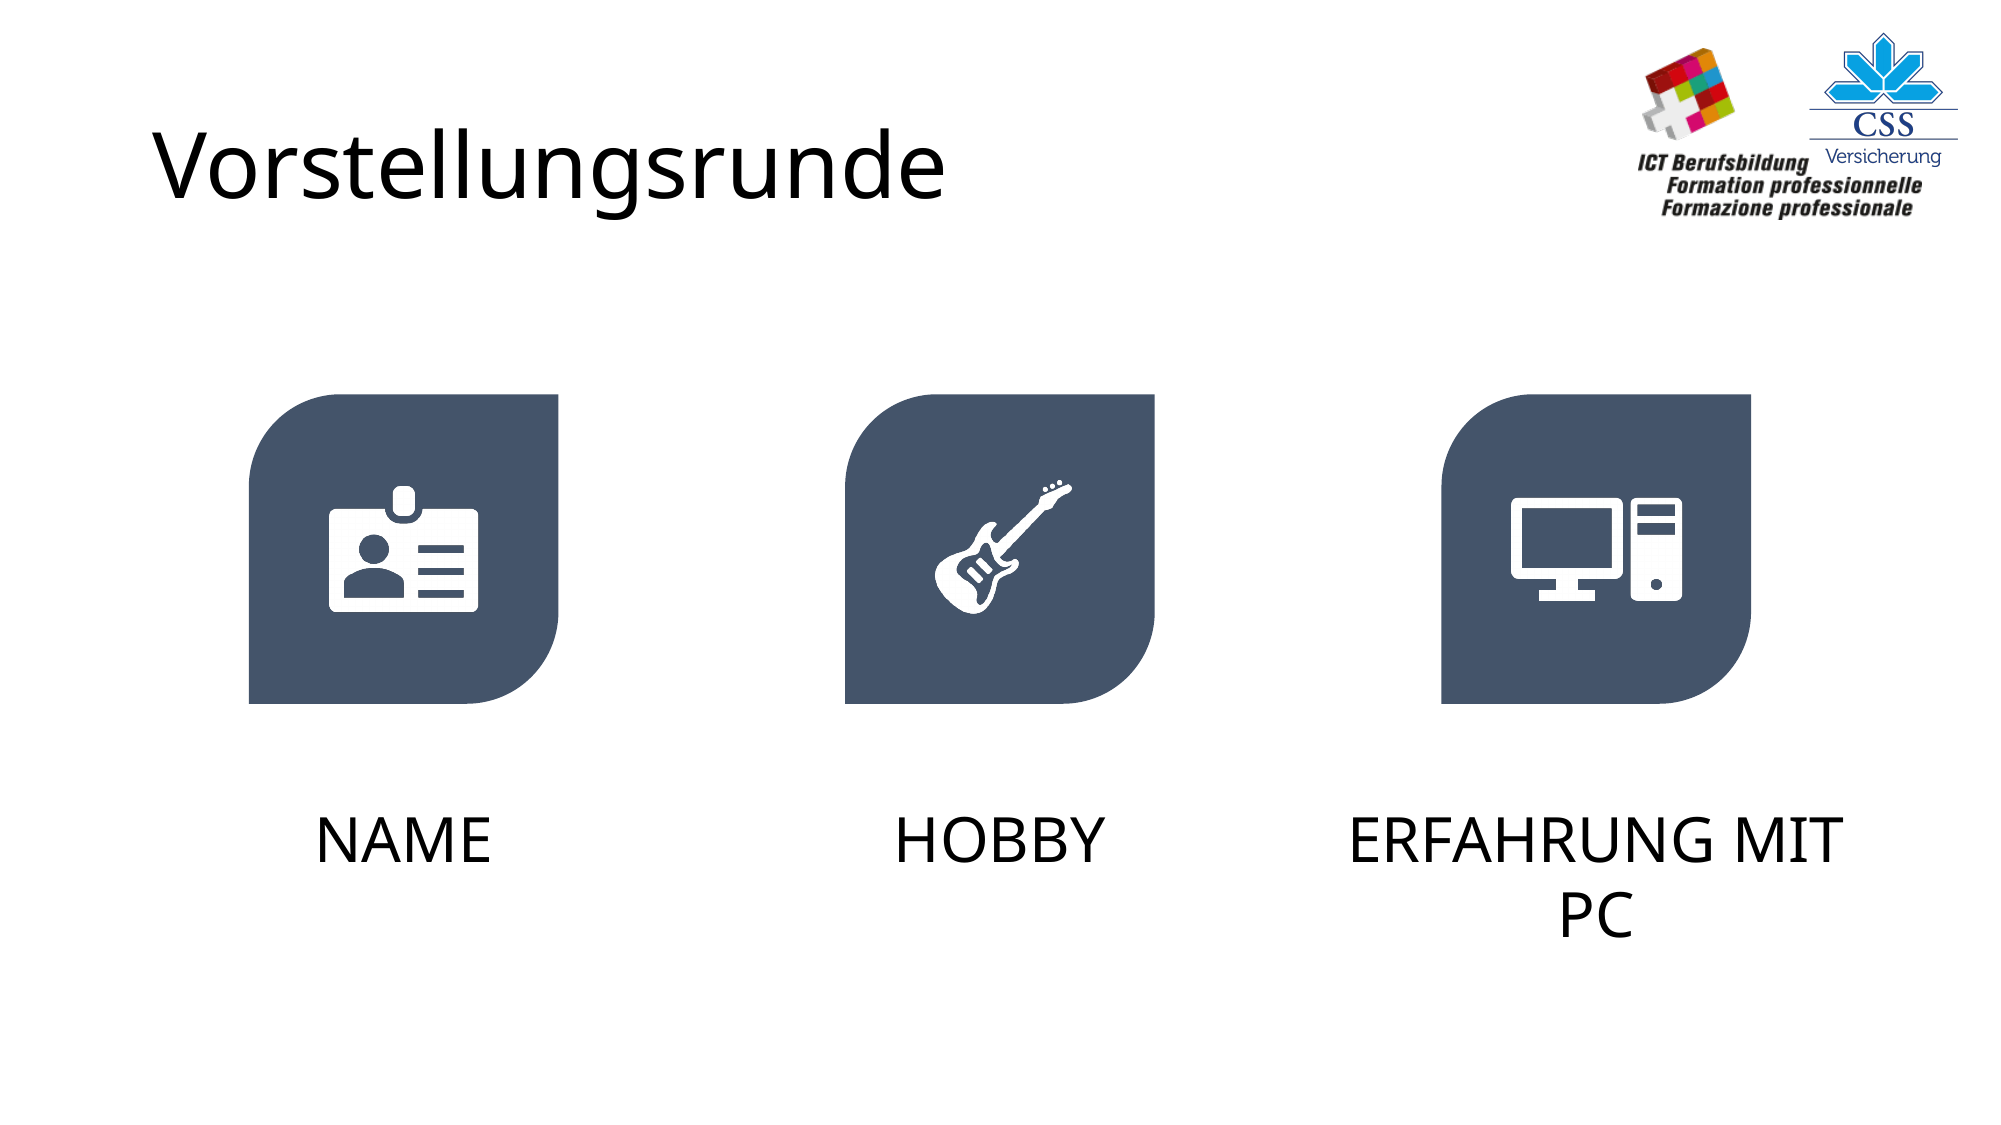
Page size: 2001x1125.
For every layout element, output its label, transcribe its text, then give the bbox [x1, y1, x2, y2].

title Vorstellungsrunde [137, 59, 1863, 278]
picture [1638, 0, 1995, 221]
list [137, 299, 1863, 1014]
